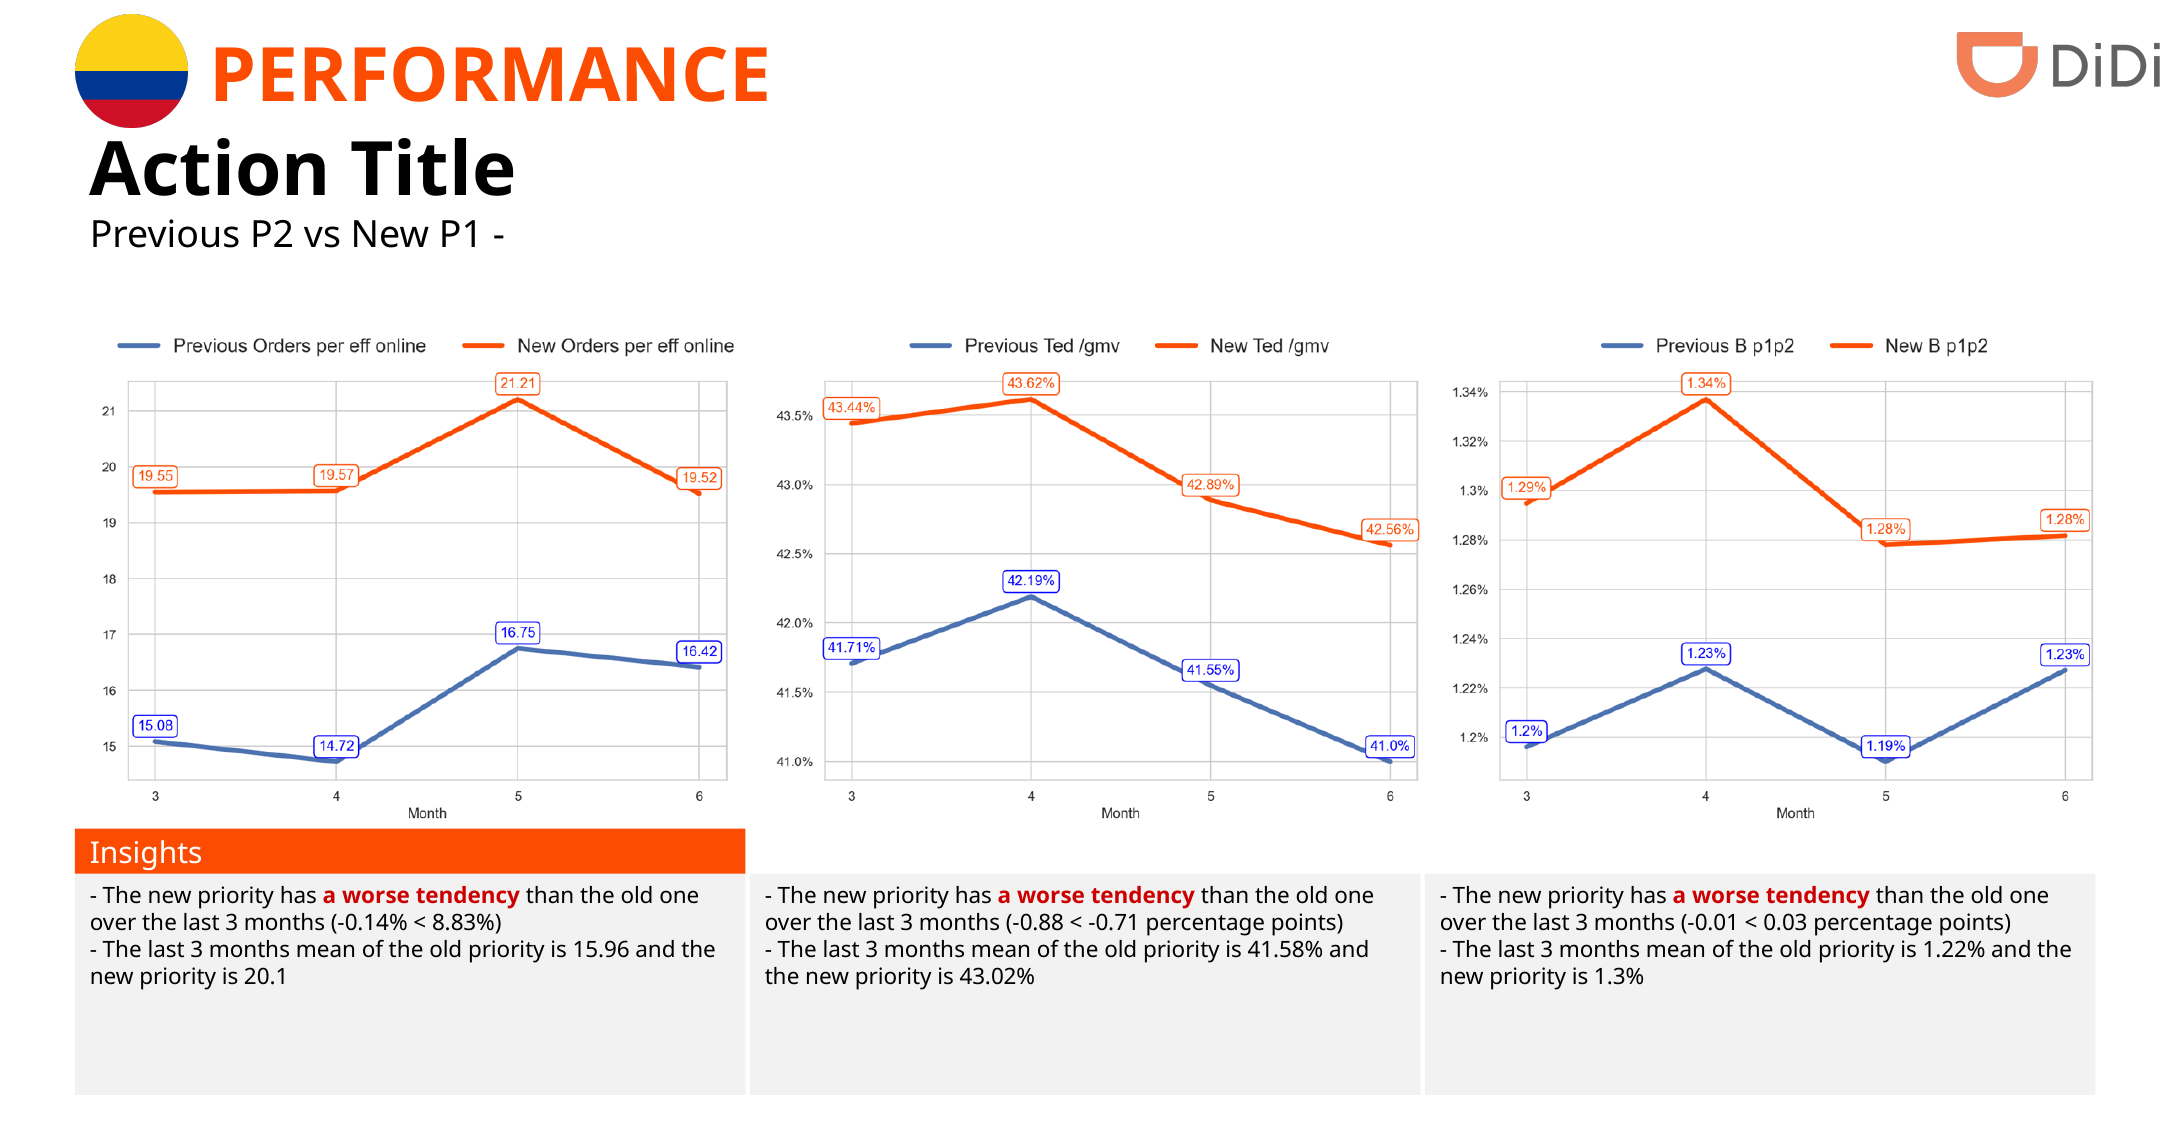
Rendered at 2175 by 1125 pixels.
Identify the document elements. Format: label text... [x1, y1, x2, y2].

picture [74, 322, 2101, 829]
text_box PERFORMANCE [194, 15, 1800, 127]
text_box Action Title [74, 127, 2175, 202]
text_box - The new priority has a worse tendency than the old one over the last 3 months (-0.14% < 8.83%) - The last 3 months mean of the old priority is 15.96 and the new priority is 20.1 [74, 874, 746, 1095]
text_box Previous P2 vs New P1 - [74, 202, 2175, 263]
picture [1949, 1, 2175, 129]
picture [74, 14, 188, 128]
text_box Insights [74, 837, 746, 874]
text_box - The new priority has a worse tendency than the old one over the last 3 months (-0.01 < 0.03 percentage points) - The last 3 months mean of the old priority is 1.22% and the new priority is 1.3% [1424, 873, 2096, 1095]
text_box - The new priority has a worse tendency than the old one over the last 3 months (-0.88 < -0.71 percentage points) - The last 3 months mean of the old priority is 41.58% and the new priority is 43.02% [749, 873, 1421, 1095]
